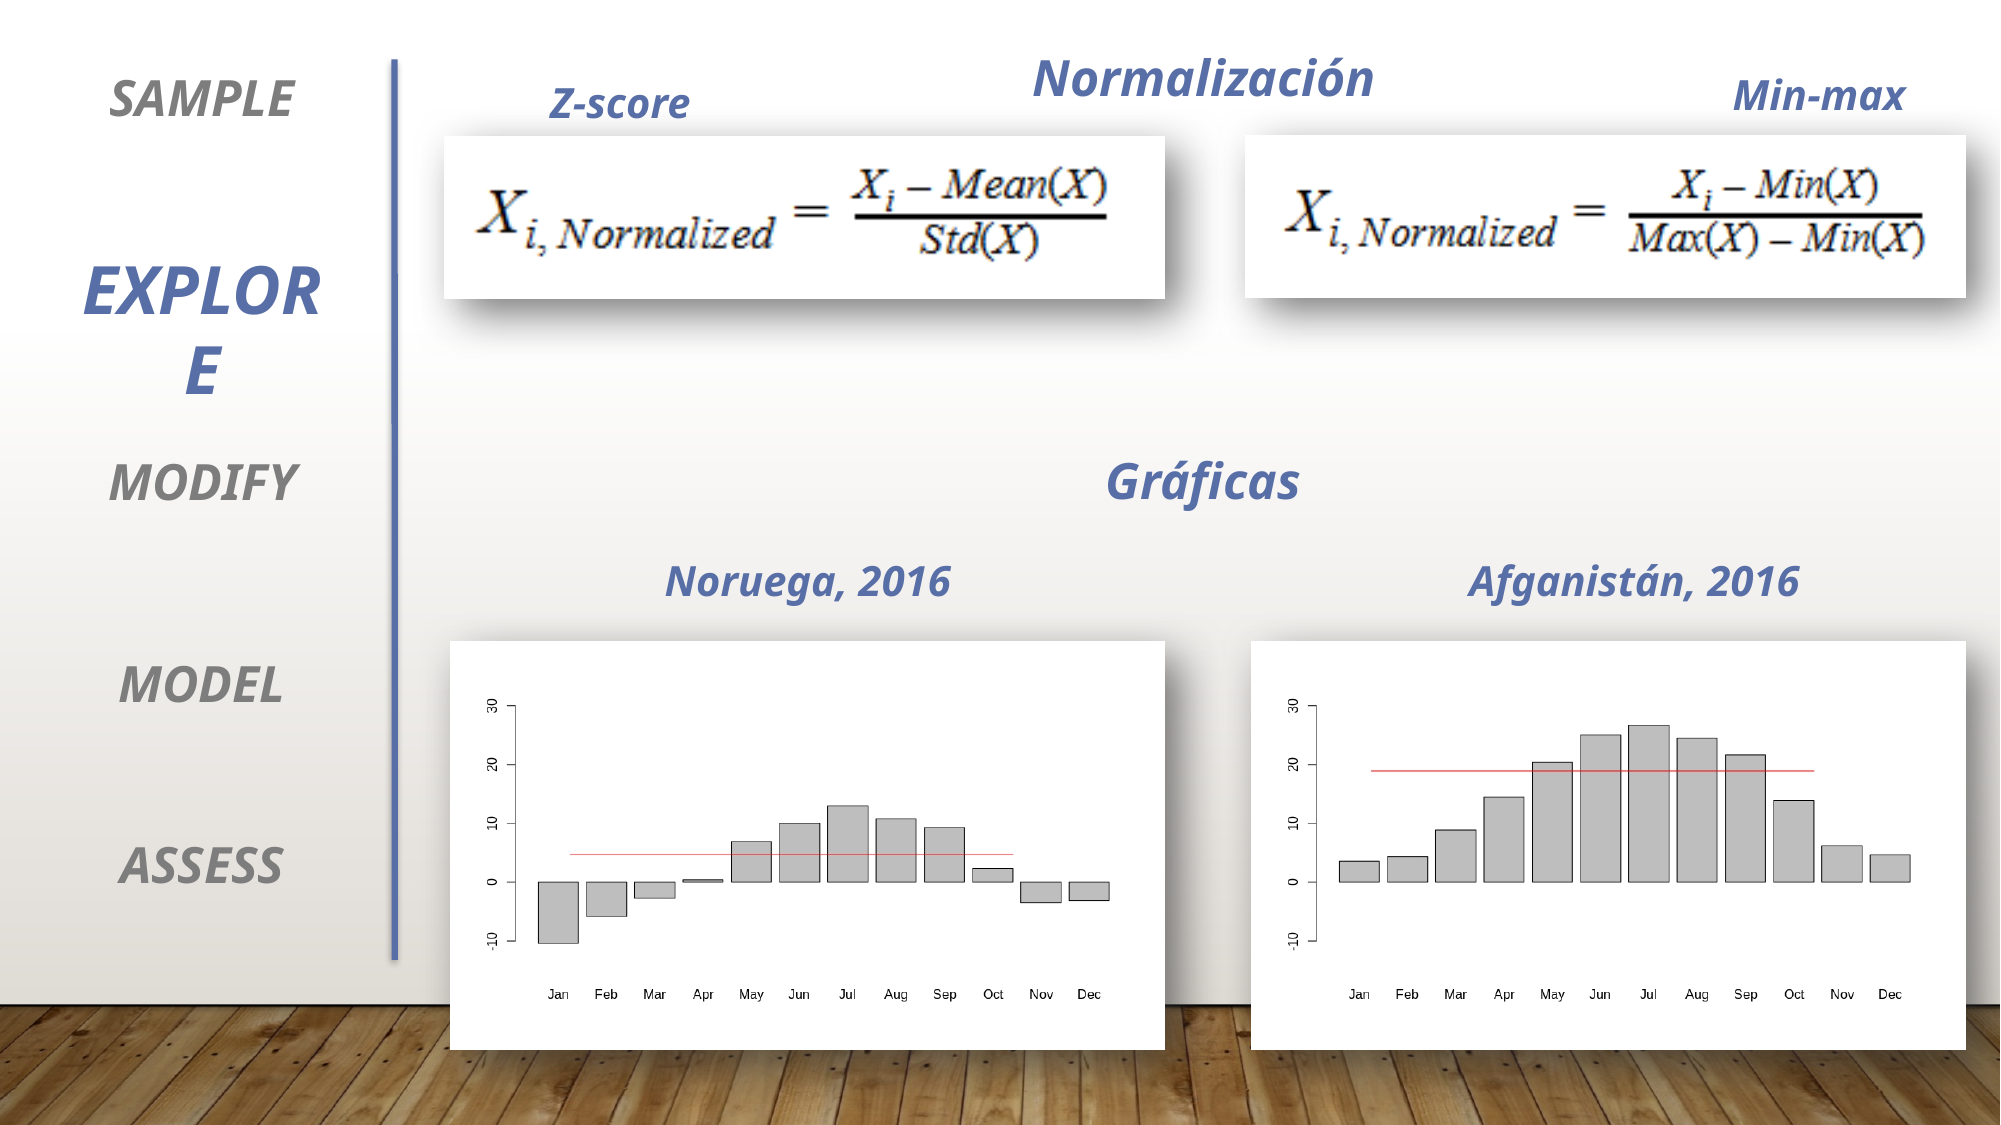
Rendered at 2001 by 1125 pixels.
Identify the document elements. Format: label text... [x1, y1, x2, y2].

text_box Z-score [444, 69, 798, 134]
picture [1244, 135, 1966, 299]
text_box MODEL [50, 645, 355, 720]
text_box Gráficas [976, 441, 1431, 517]
text_box Afganistán, 2016 [1407, 546, 1862, 612]
text_box ASSESS [50, 826, 355, 902]
text_box EXPLORE [50, 240, 355, 416]
picture [0, 641, 2000, 1125]
text_box MODIFY [50, 442, 355, 518]
text_box Normalización [977, 39, 1432, 114]
text_box Noruega, 2016 [580, 546, 1036, 612]
text_box [391, 59, 398, 960]
text_box SAMPLE [50, 59, 355, 134]
text_box Min-max [1672, 60, 1966, 126]
picture [443, 135, 1166, 299]
